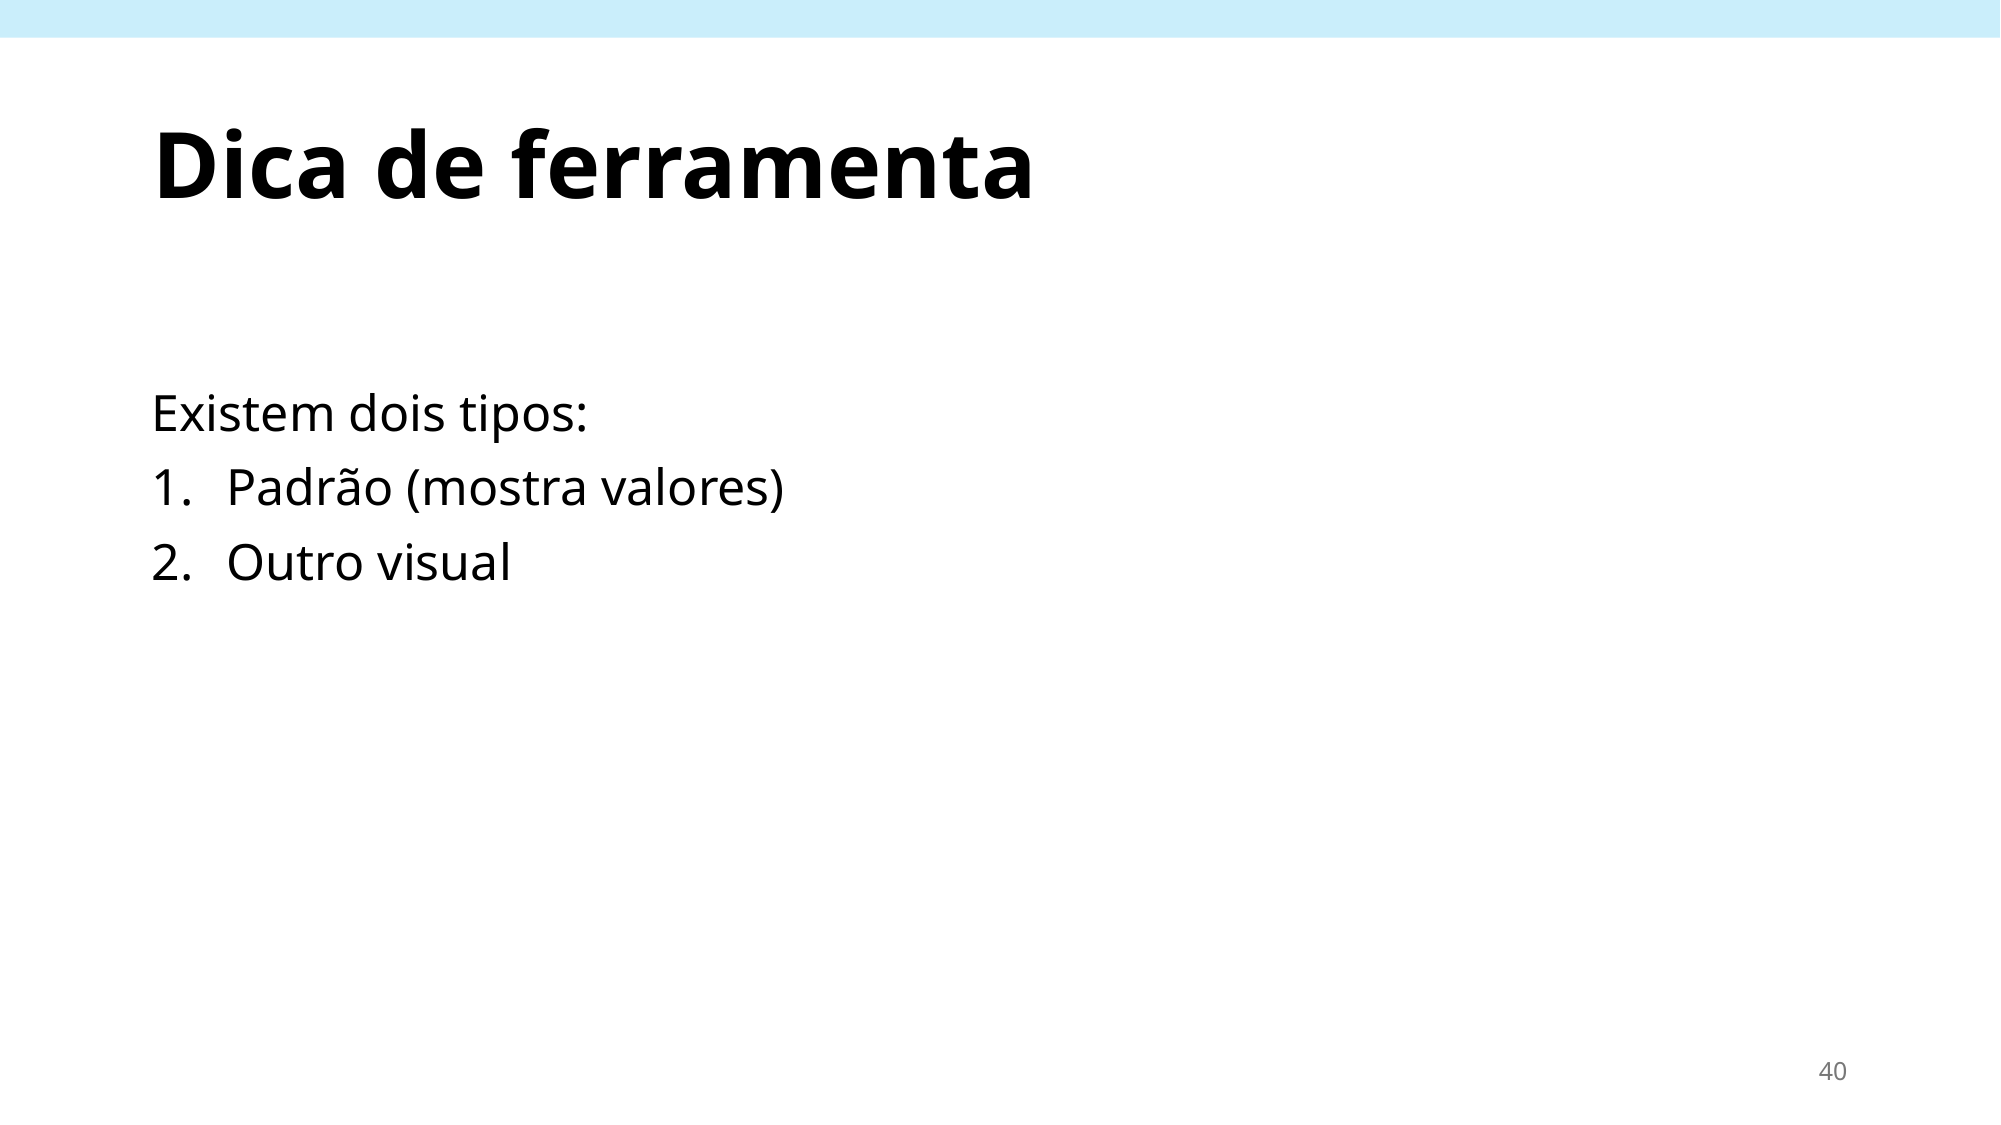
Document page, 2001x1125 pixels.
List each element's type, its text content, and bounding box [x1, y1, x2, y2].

title Dica de ferramenta [137, 59, 1863, 278]
text_box [0, 0, 2000, 39]
slide_number 40 [1412, 1042, 1863, 1103]
list Existem dois tipos: Padrão (mostra valores) Outro visual [136, 299, 1862, 1014]
